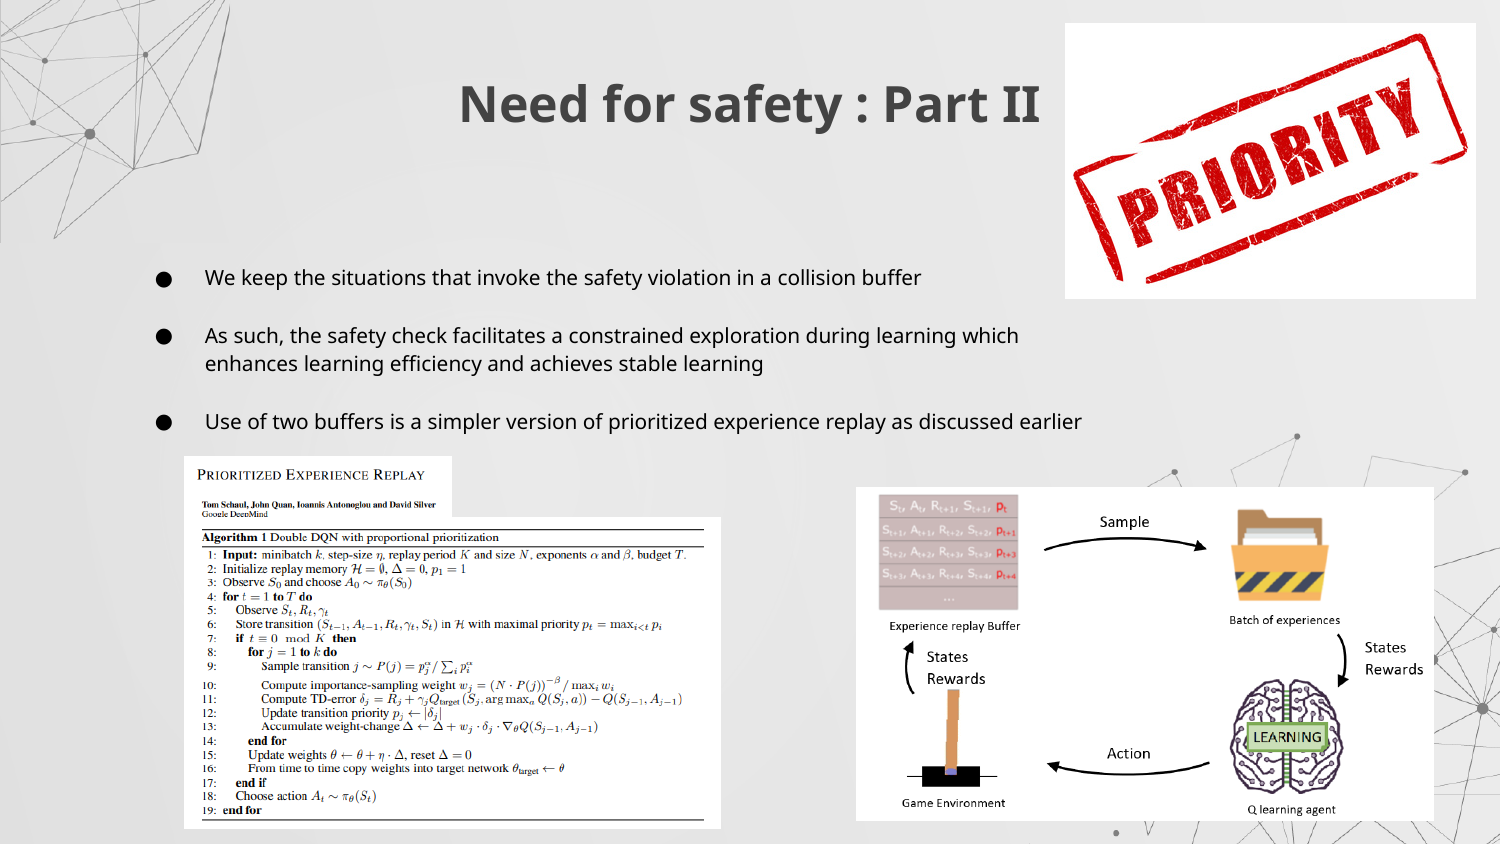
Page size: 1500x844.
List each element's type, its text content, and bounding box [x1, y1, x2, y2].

list We keep the situations that invoke the safety violation in a collision buffer As such, the safety check facilitates a constrained exploration during learning which enhances learning efficiency and achieves stable learning Use of two buffers is a simpler version of prioritized experience replay as discussed earlier [114, 221, 1132, 821]
picture [0, 0, 1500, 844]
title Need for safety : Part II [322, 57, 1060, 214]
